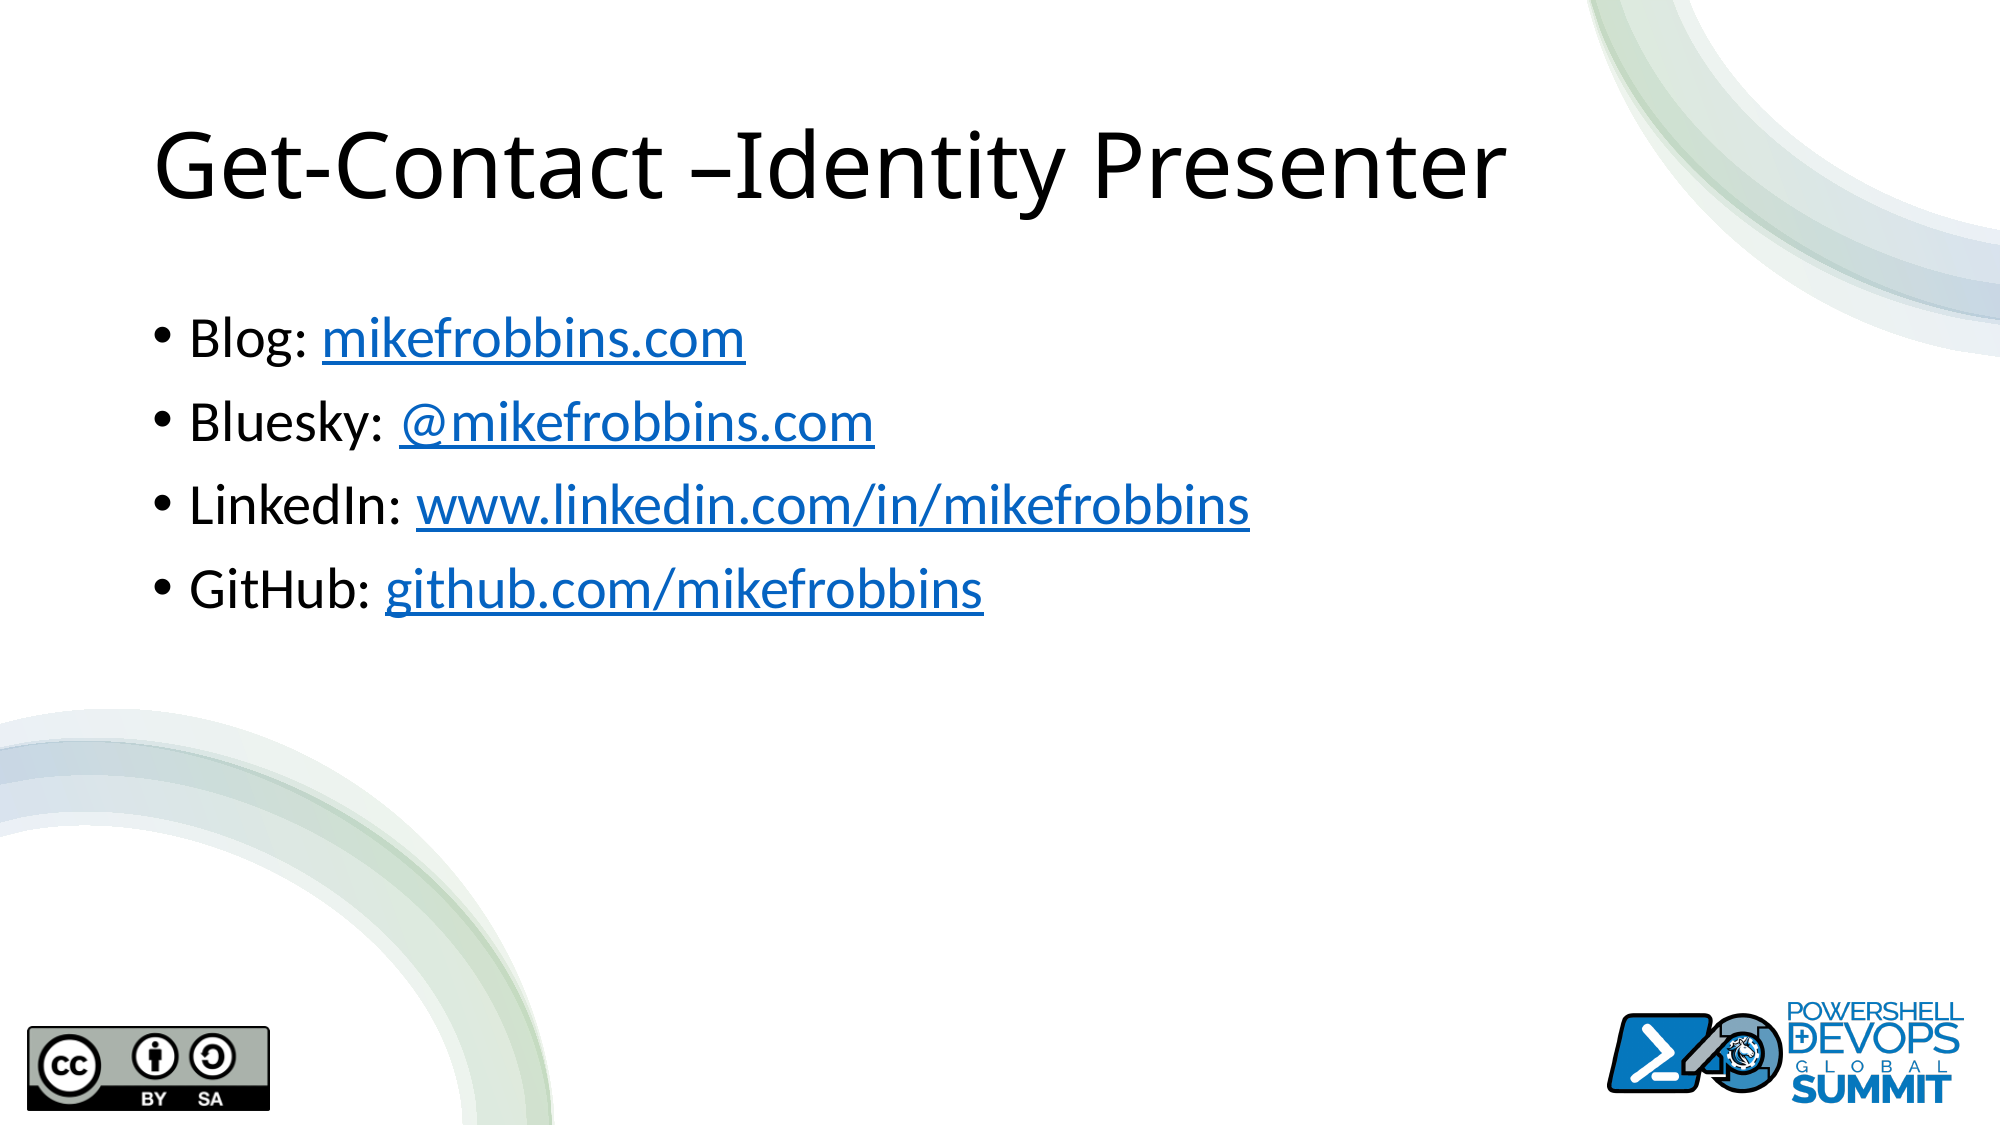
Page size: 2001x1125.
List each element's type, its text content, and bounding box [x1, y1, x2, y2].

list Blog: mikefrobbins.com Bluesky: @mikefrobbins.com LinkedIn: www.linkedin.com/in/mikefrobbins GitHub: github.com/mikefrobbins [137, 299, 1863, 1014]
picture [26, 1026, 270, 1112]
title Get-Contact –Identity Presenter [137, 59, 1863, 278]
picture [1607, 998, 1964, 1112]
